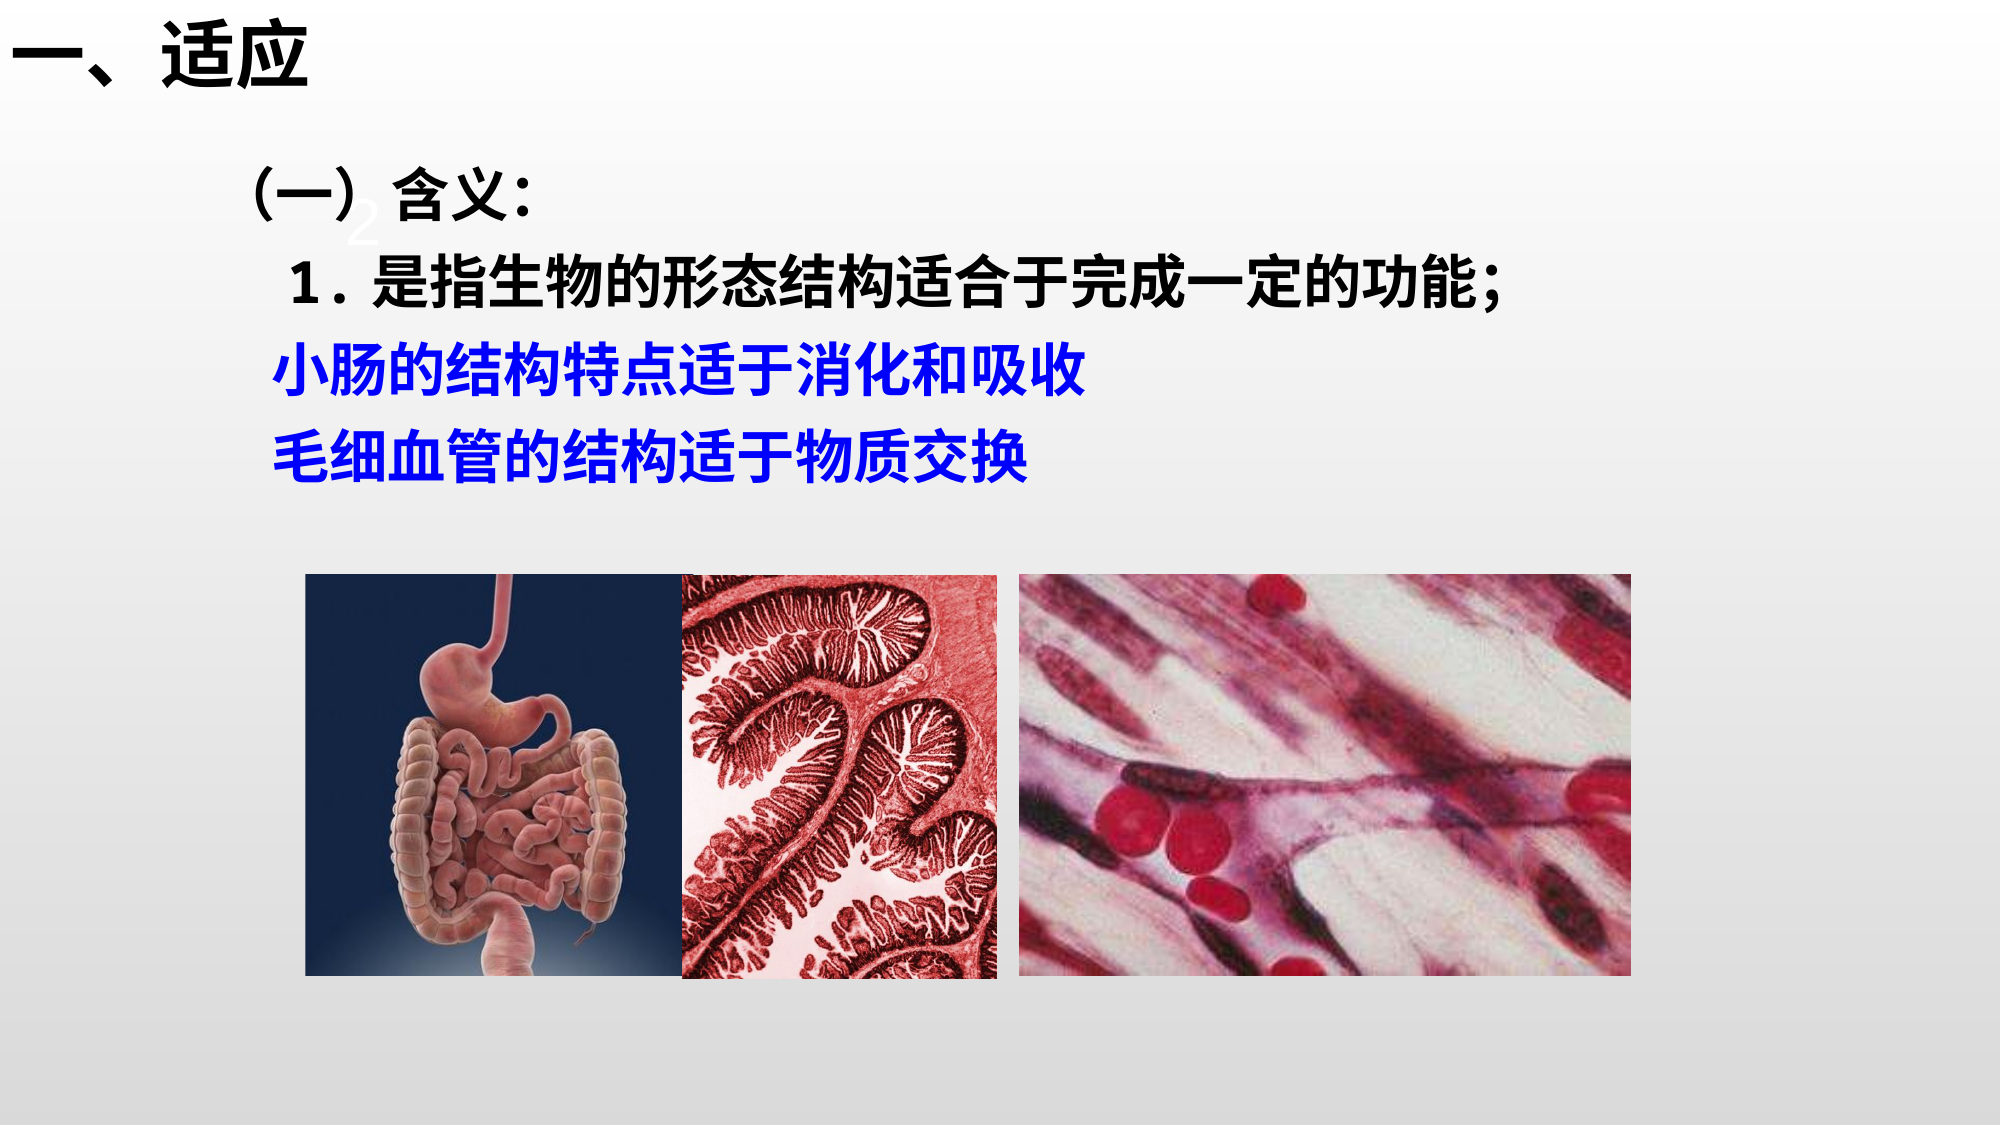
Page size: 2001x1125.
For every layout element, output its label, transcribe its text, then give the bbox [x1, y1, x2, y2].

picture [1019, 574, 1631, 976]
text_box （一）含义： 1.是指生物的形态结构适合于完成一定的功能； 小肠的结构特点适于消化和吸收 毛细血管的结构适于物质交换 [209, 132, 1691, 498]
text_box 一、适应 [0, 0, 997, 105]
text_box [305, 574, 997, 979]
